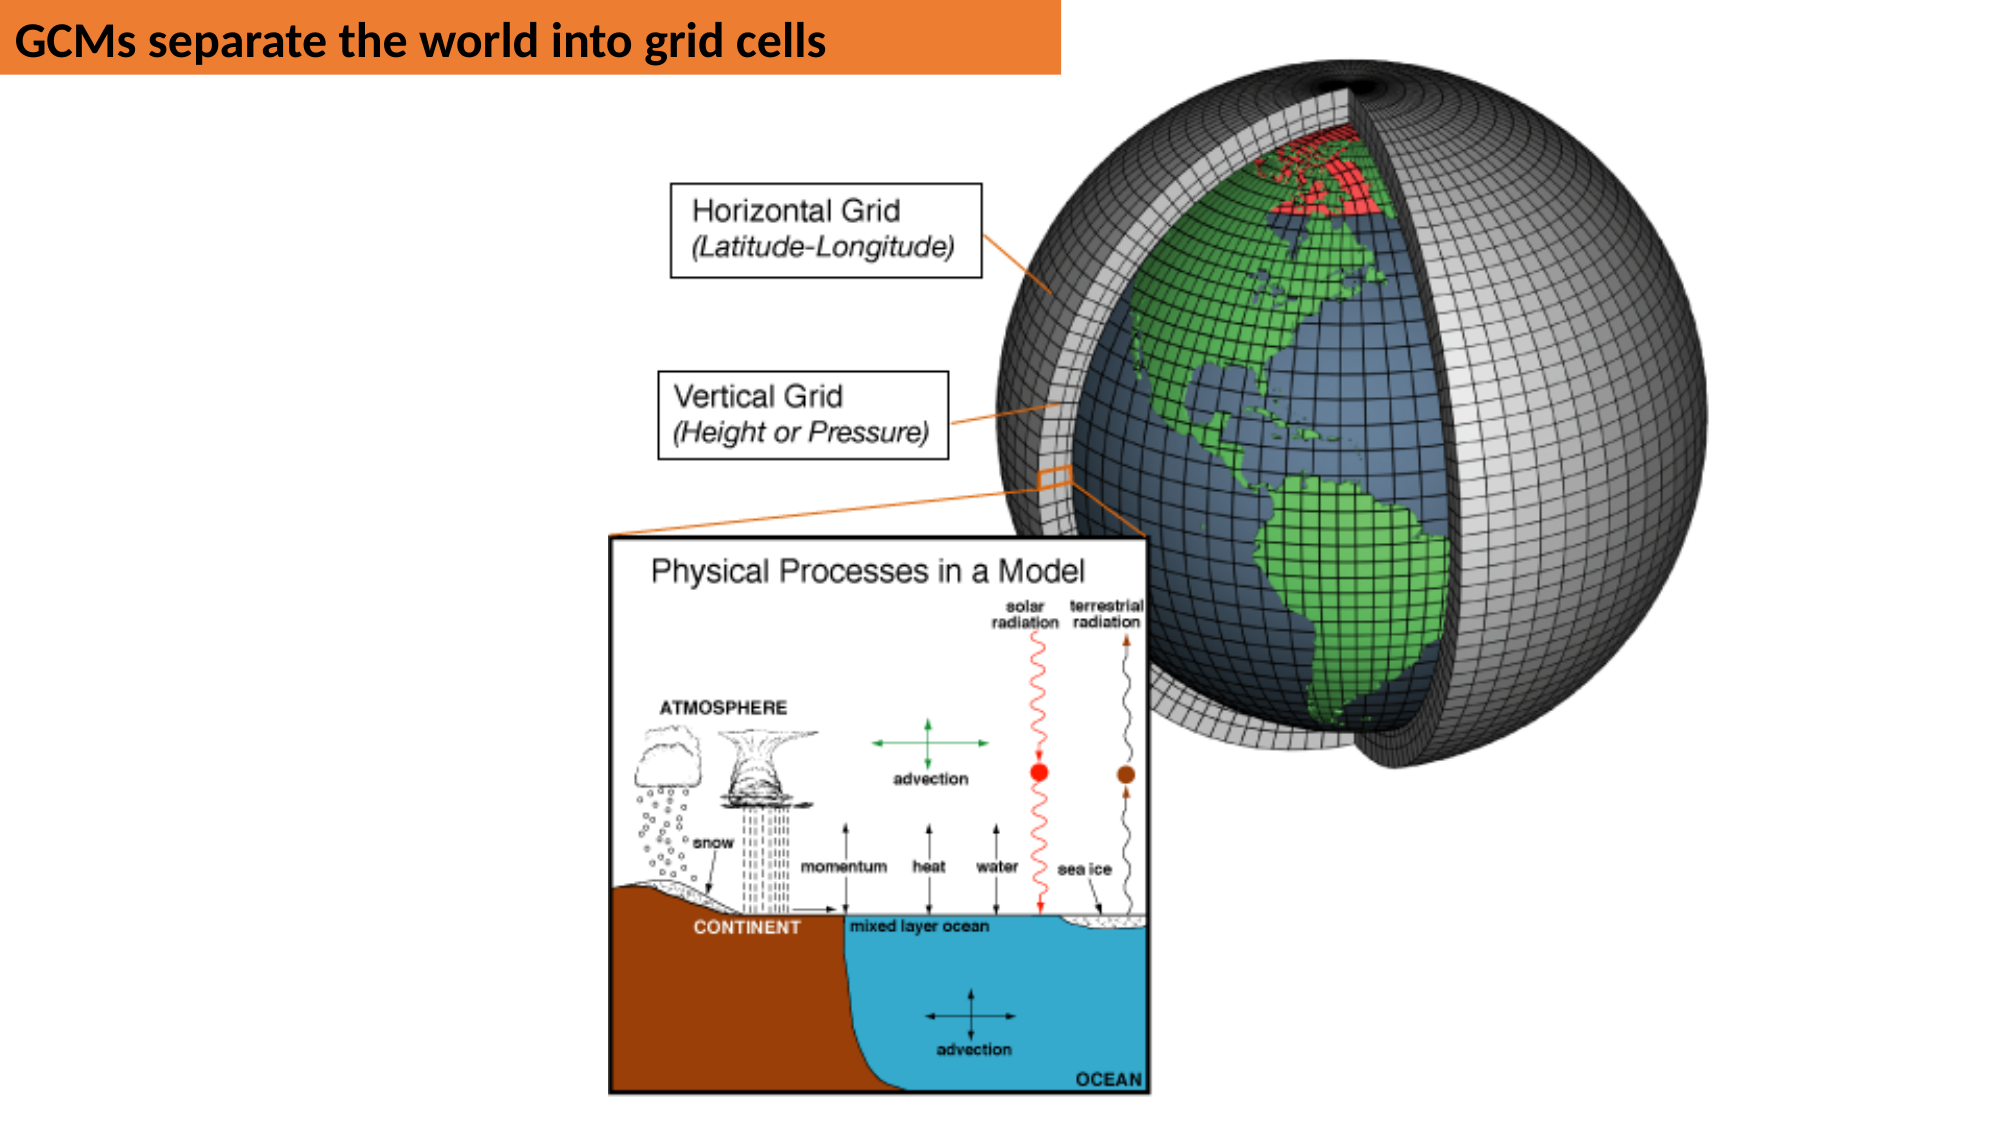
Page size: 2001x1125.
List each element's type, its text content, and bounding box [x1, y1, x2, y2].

picture [608, 31, 1734, 1099]
text_box GCMs separate the world into grid cells [0, 0, 1062, 75]
